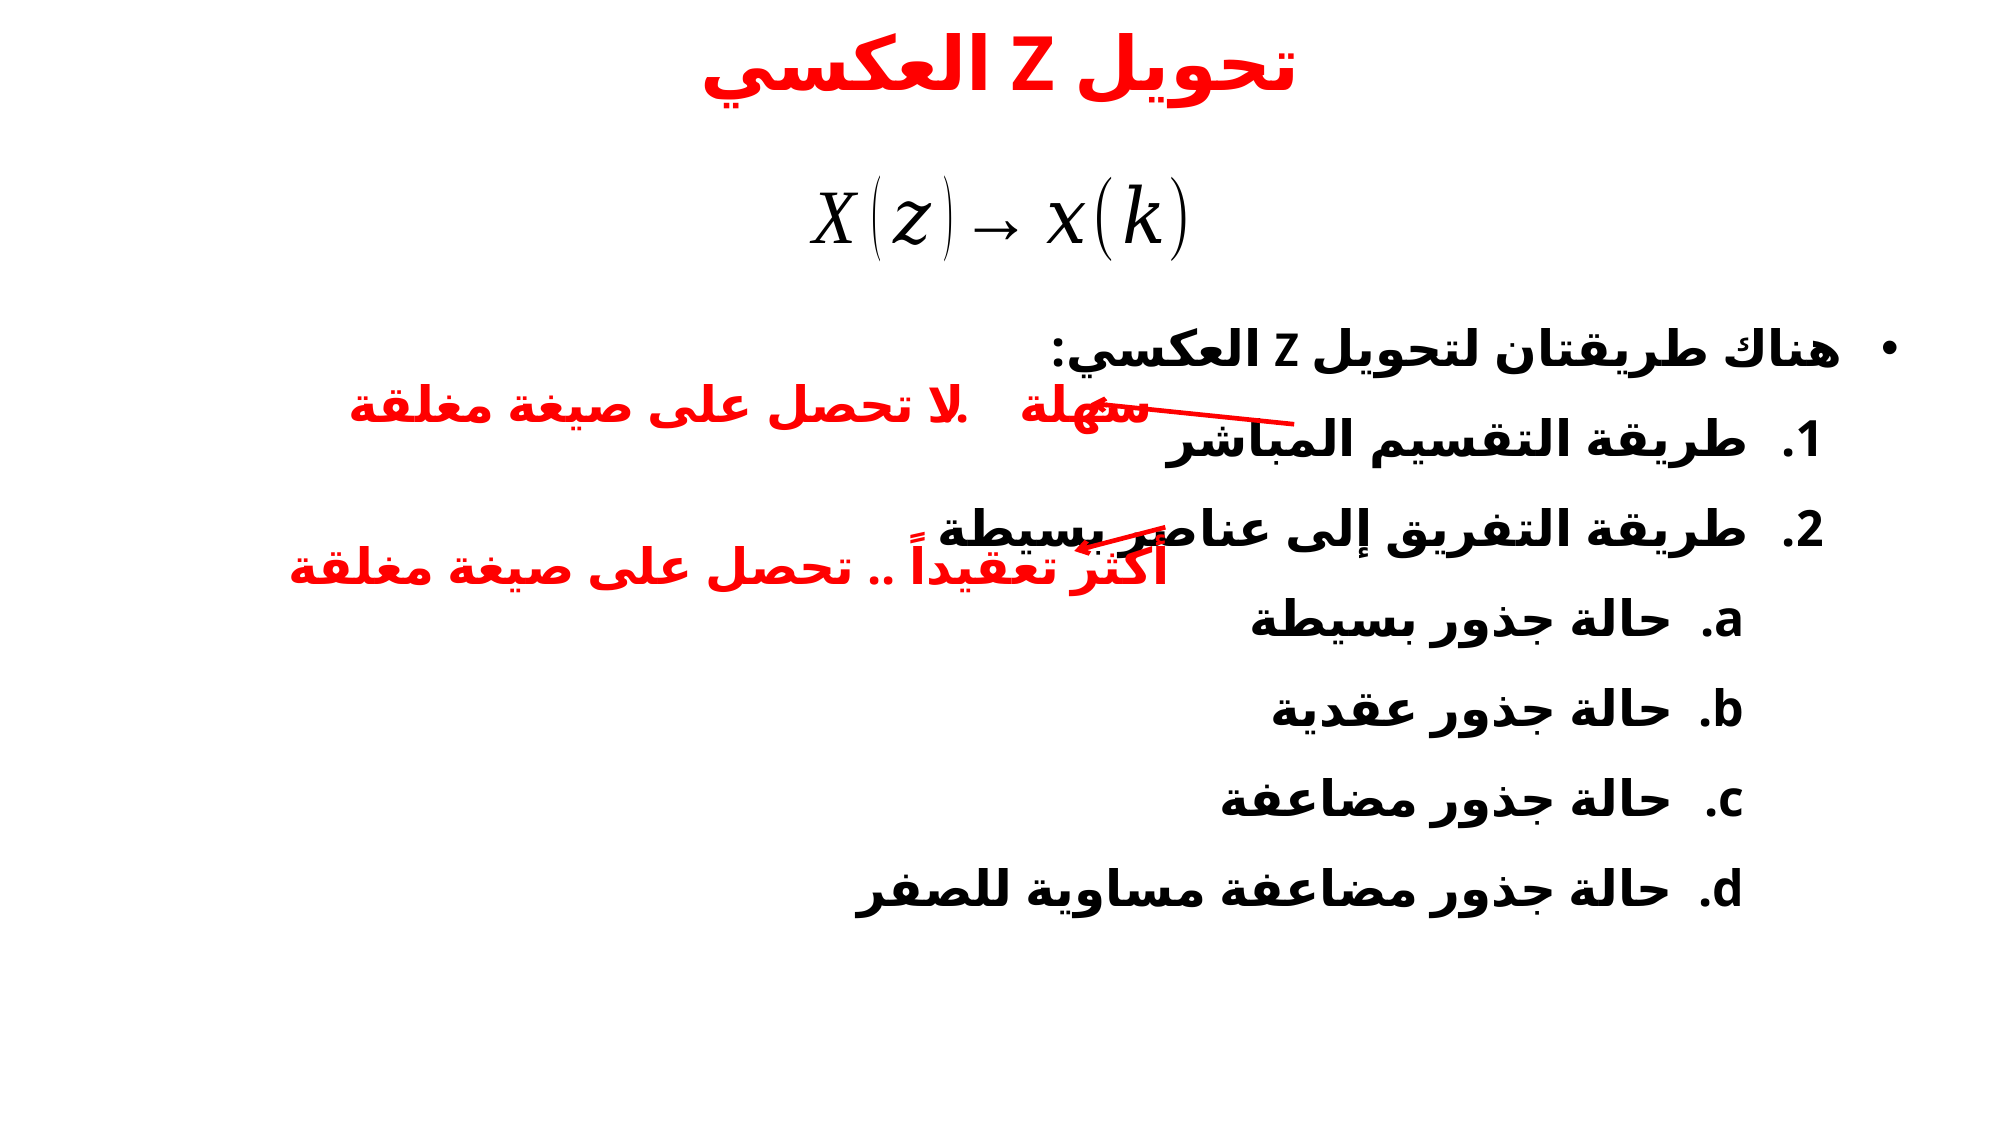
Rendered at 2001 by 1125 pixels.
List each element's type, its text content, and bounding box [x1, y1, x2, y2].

text_box سهلة .. لا تحصل على صيغة مغلقة [334, 365, 1168, 441]
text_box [1074, 527, 1166, 551]
text_box أكثر تعقيداً .. تحصل على صيغة مغلقة [273, 527, 1185, 602]
title تحويل Z العكسي [137, 0, 1863, 134]
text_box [1090, 403, 1295, 425]
text_box هناك طريقتان لتحويل Z العكسي: طريقة التقسيم المباشر طريقة التفريق إلى عناصر بسيطة حالة جذور بسيطة حالة جذور عقدية حالة جذور مضاعفة حالة جذور مضاعفة مساوية للصفر [145, 279, 1914, 1015]
